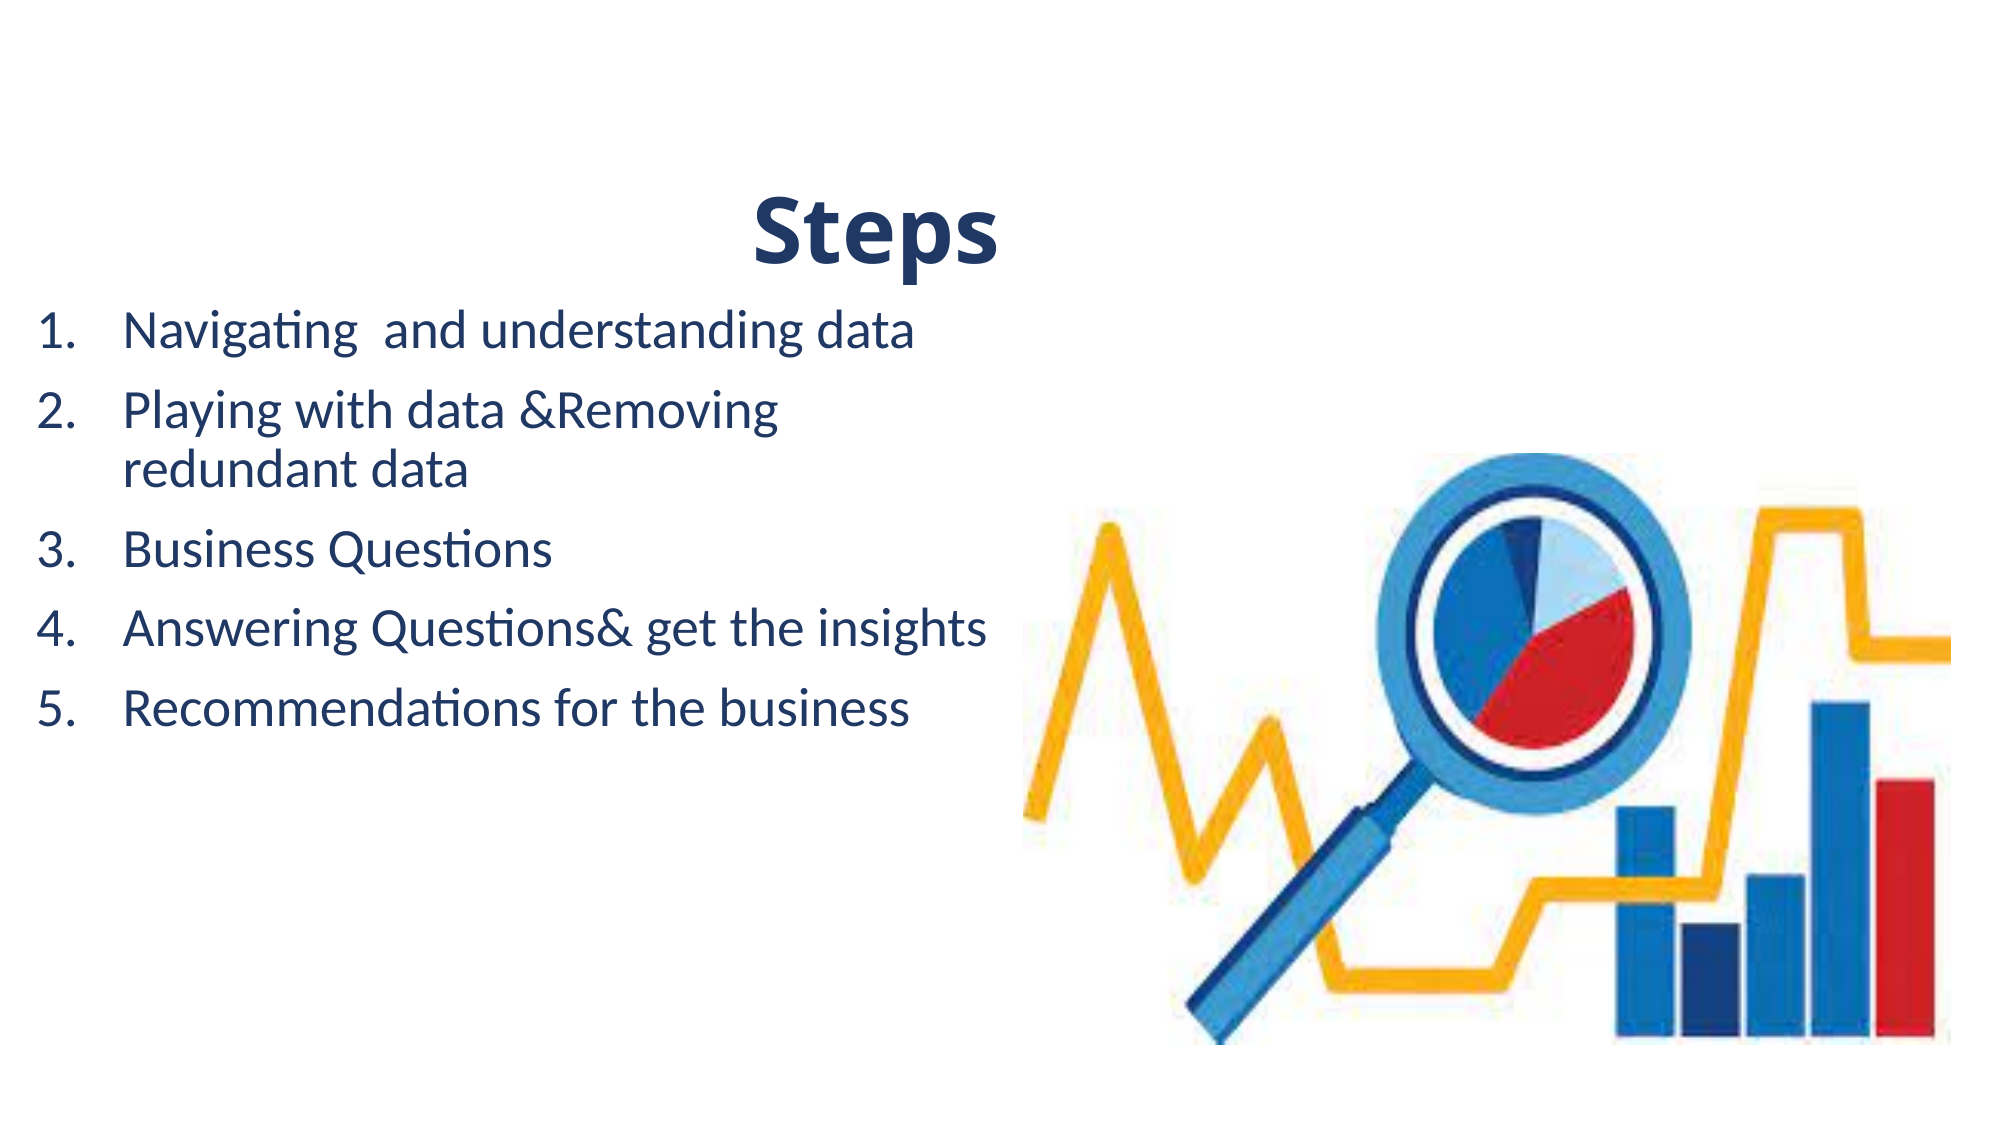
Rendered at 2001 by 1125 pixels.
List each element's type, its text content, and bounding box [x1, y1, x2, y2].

list Navigating and understanding data Playing with data &Removing redundant data Business Questions Answering Questions& get the insights Recommendations for the business [21, 293, 1024, 784]
title Steps [432, 125, 1320, 343]
picture [1023, 453, 1951, 1045]
